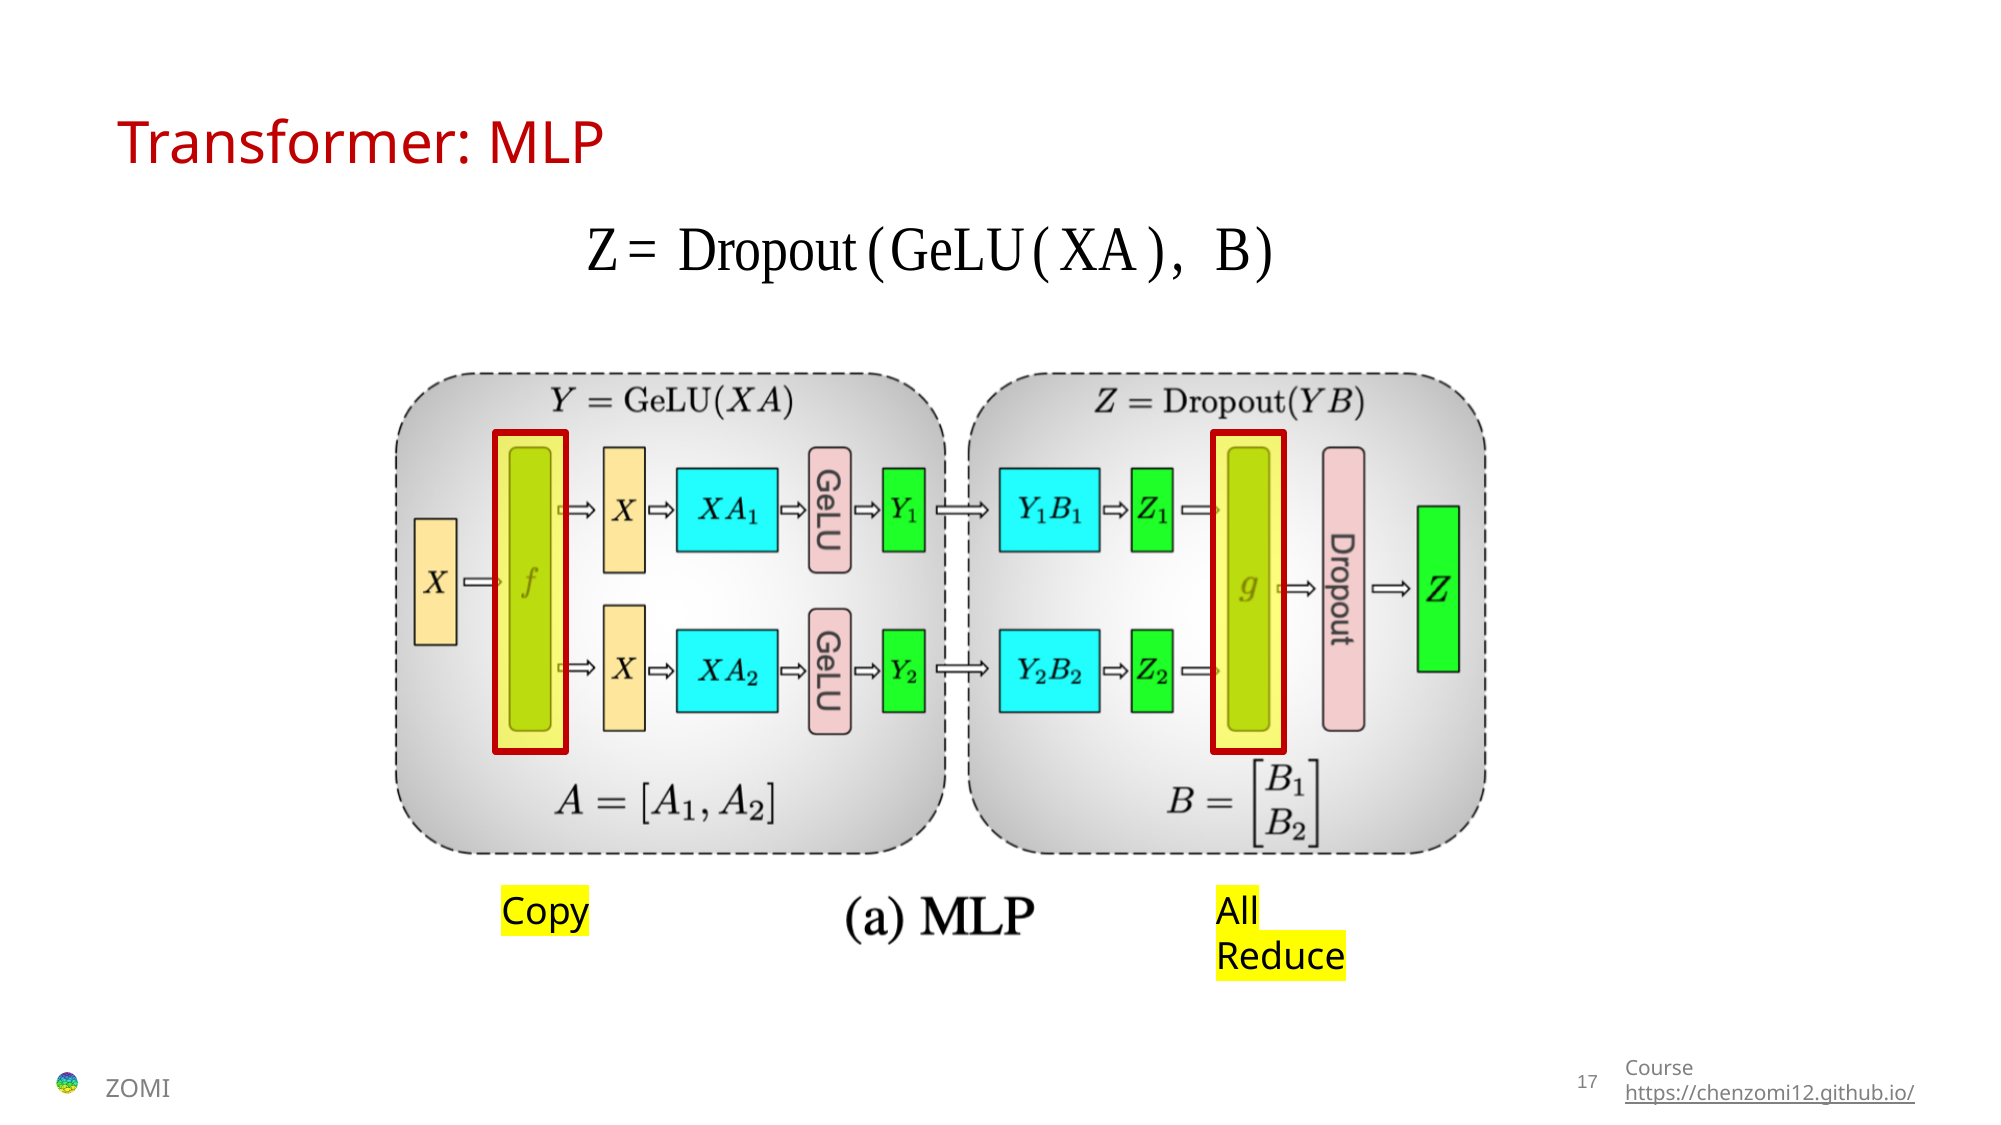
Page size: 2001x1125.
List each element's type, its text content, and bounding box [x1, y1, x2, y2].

picture [57, 1073, 77, 1093]
title Transformer: MLP [102, 91, 1901, 189]
text_box All Reduce [1201, 956, 1402, 985]
picture [374, 349, 1506, 949]
